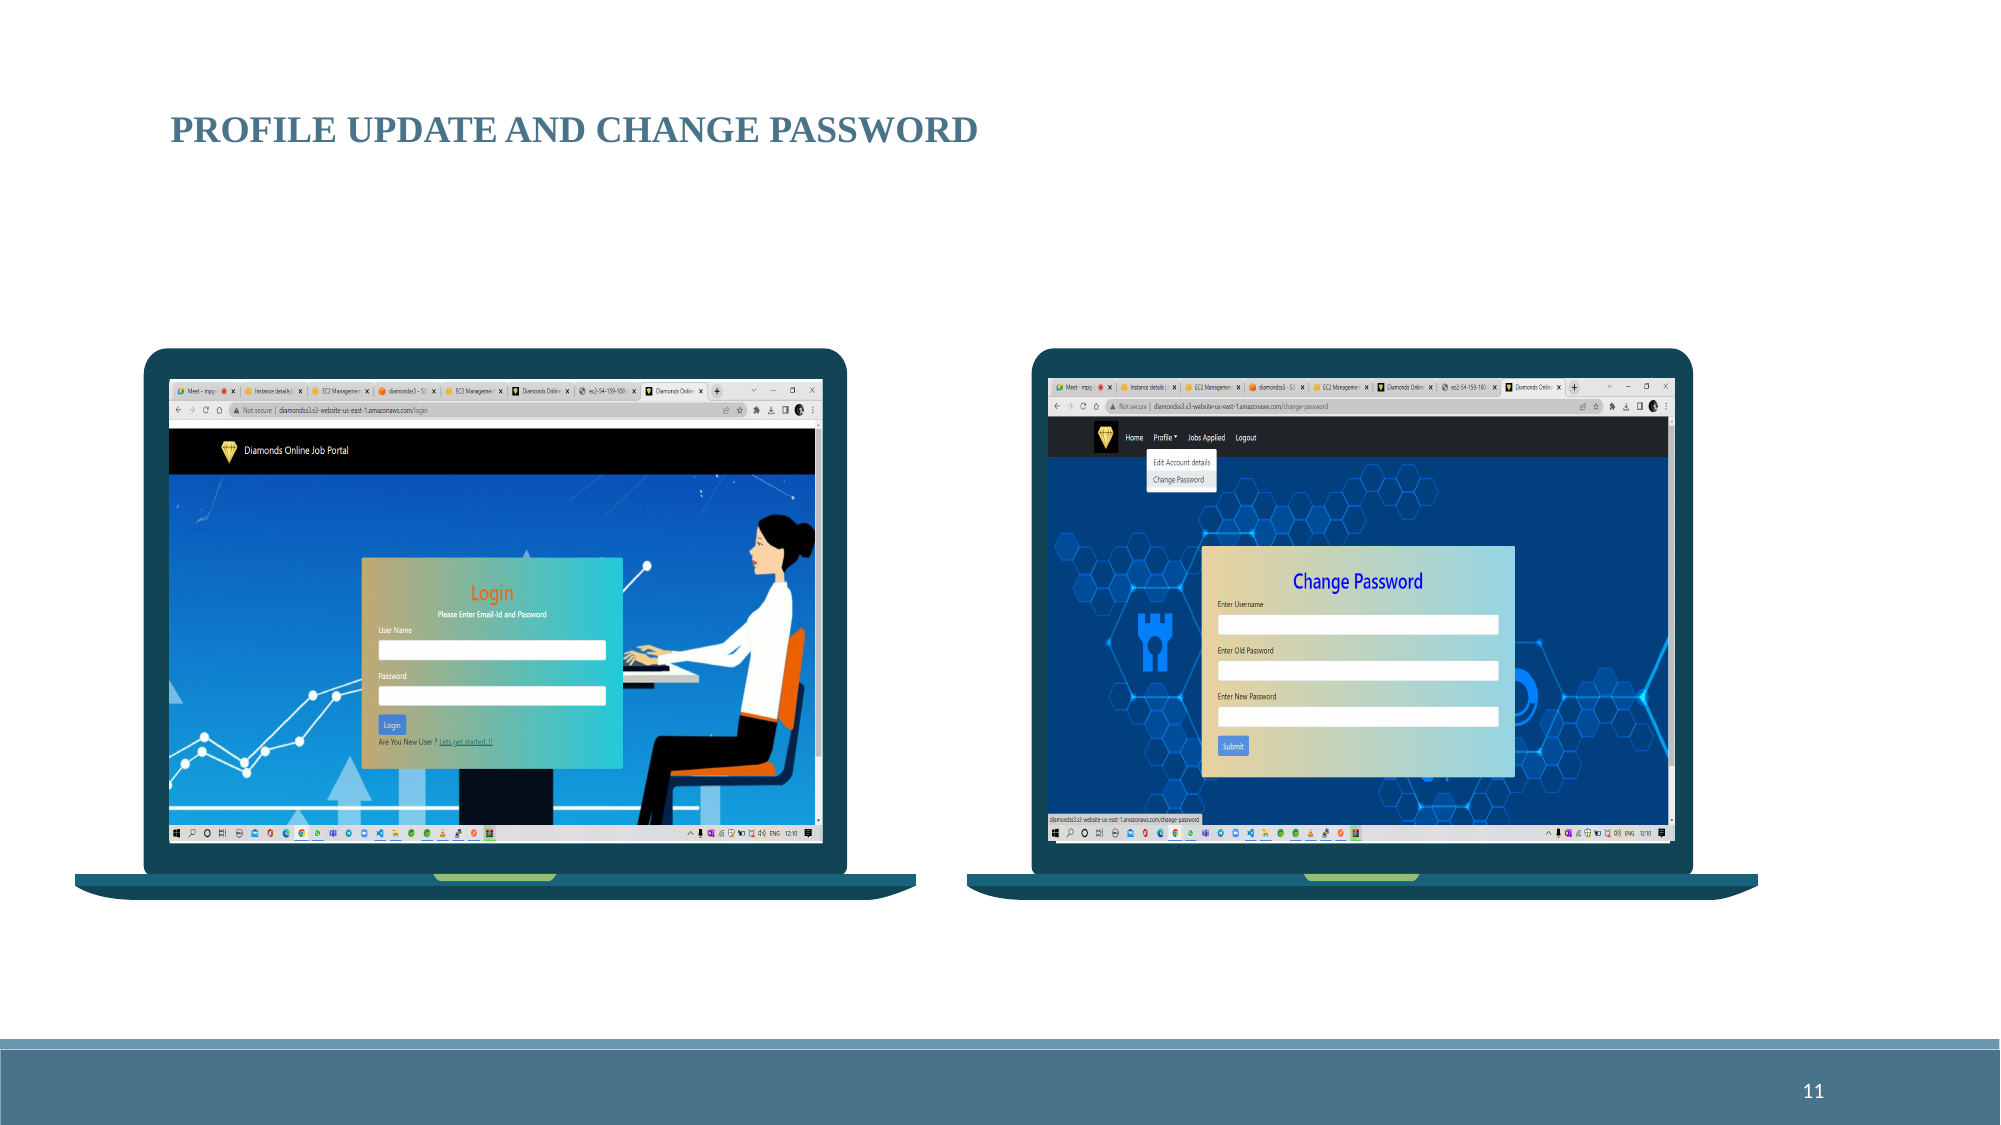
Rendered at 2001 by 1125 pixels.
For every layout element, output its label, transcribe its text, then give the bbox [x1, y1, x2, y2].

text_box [966, 348, 1759, 901]
slide_number ‹#› [1624, 1059, 1840, 1120]
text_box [74, 348, 917, 901]
text_box PROFILE UPDATE AND CHANGE PASSWORD [75, 97, 1075, 158]
picture [169, 382, 823, 841]
picture [1047, 378, 1675, 841]
picture [267, 764, 303, 768]
